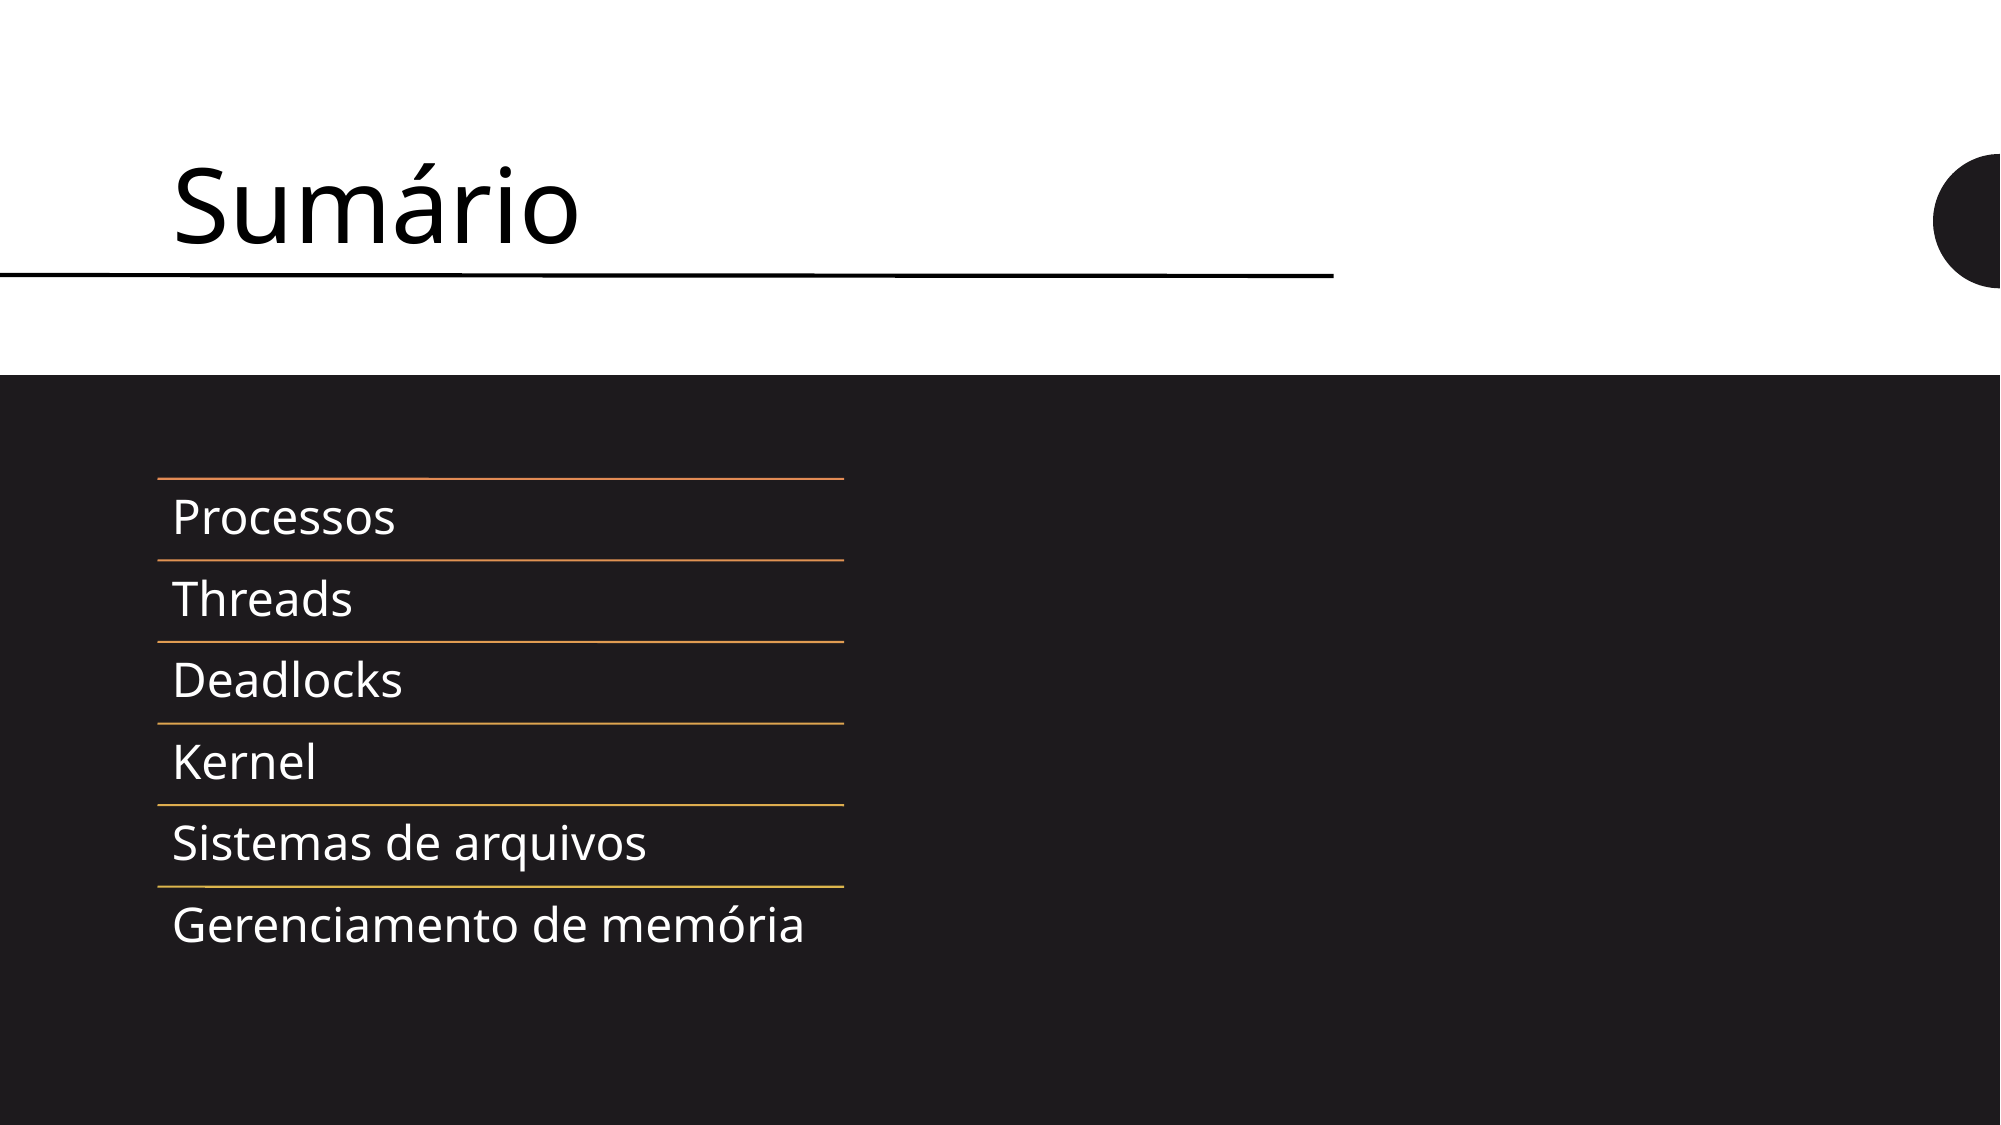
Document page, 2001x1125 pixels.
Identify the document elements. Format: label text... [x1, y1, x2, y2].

text_box [0, 0, 2000, 376]
text_box [0, 376, 2000, 1125]
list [157, 478, 844, 969]
title Sumário [157, 71, 1334, 273]
text_box [1933, 153, 2000, 289]
